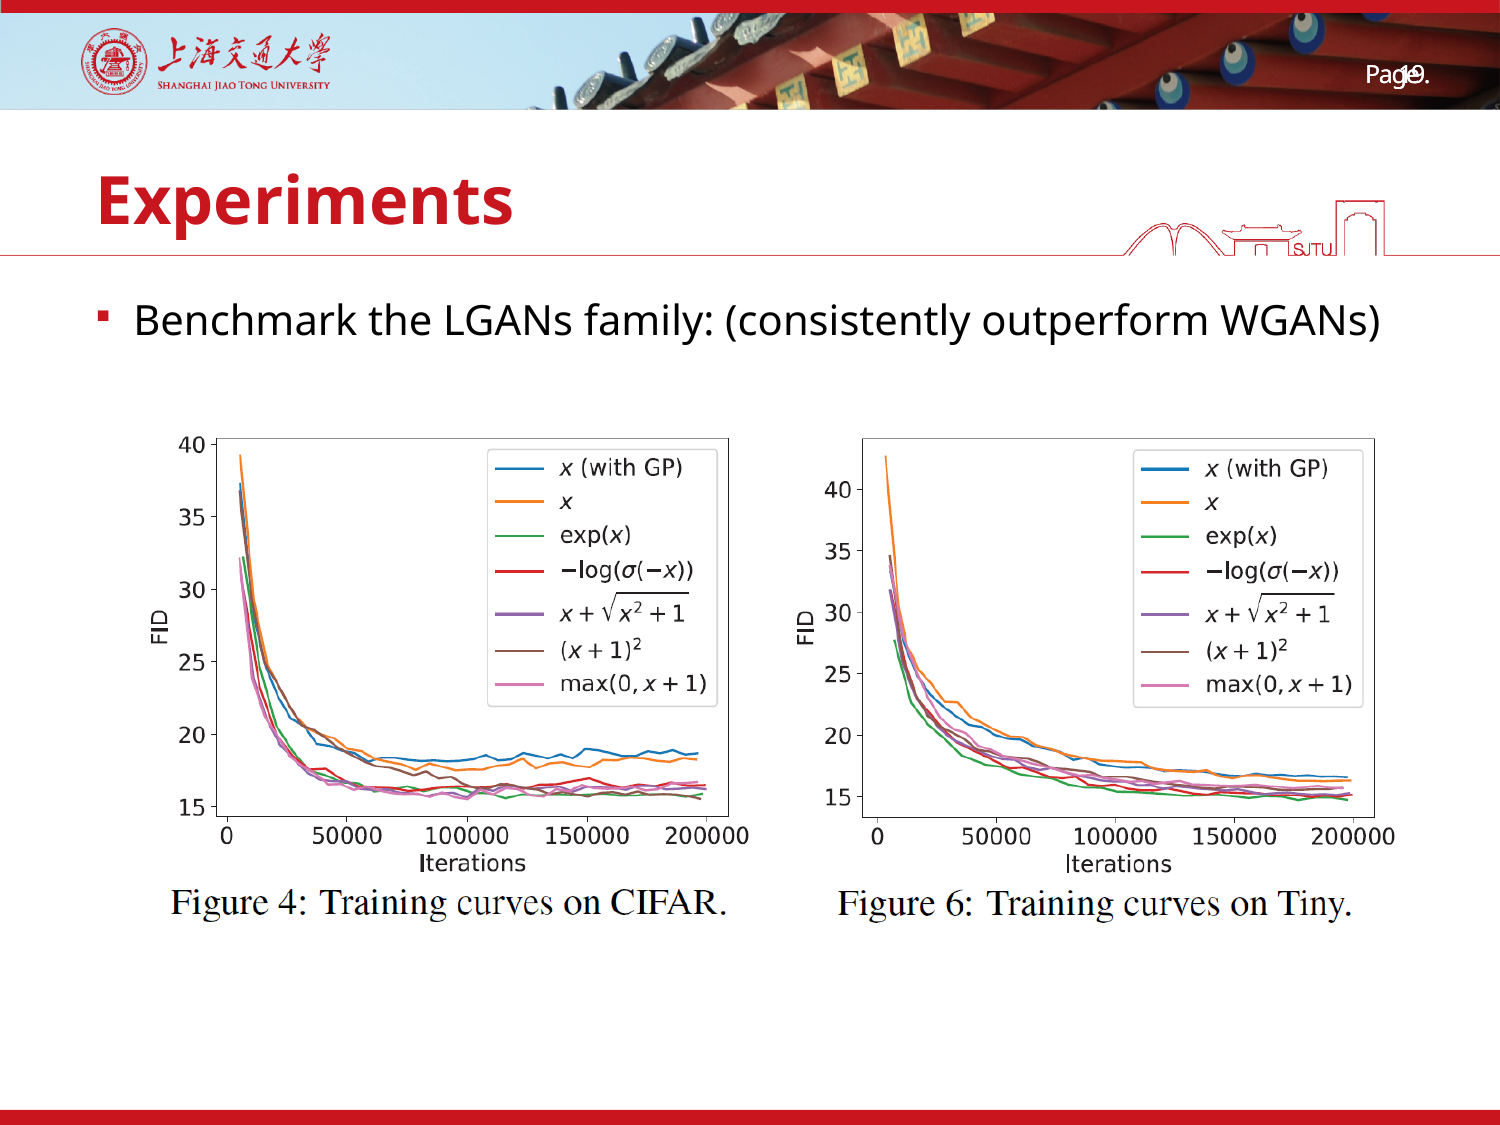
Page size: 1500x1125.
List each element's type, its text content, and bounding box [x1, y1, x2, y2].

picture [0, 200, 1500, 256]
picture [134, 429, 1401, 931]
title Experiments [81, 160, 1455, 255]
list Benchmark the LGANs family: (consistently outperform WGANs) [81, 276, 1455, 1084]
picture [0, 0, 1500, 110]
